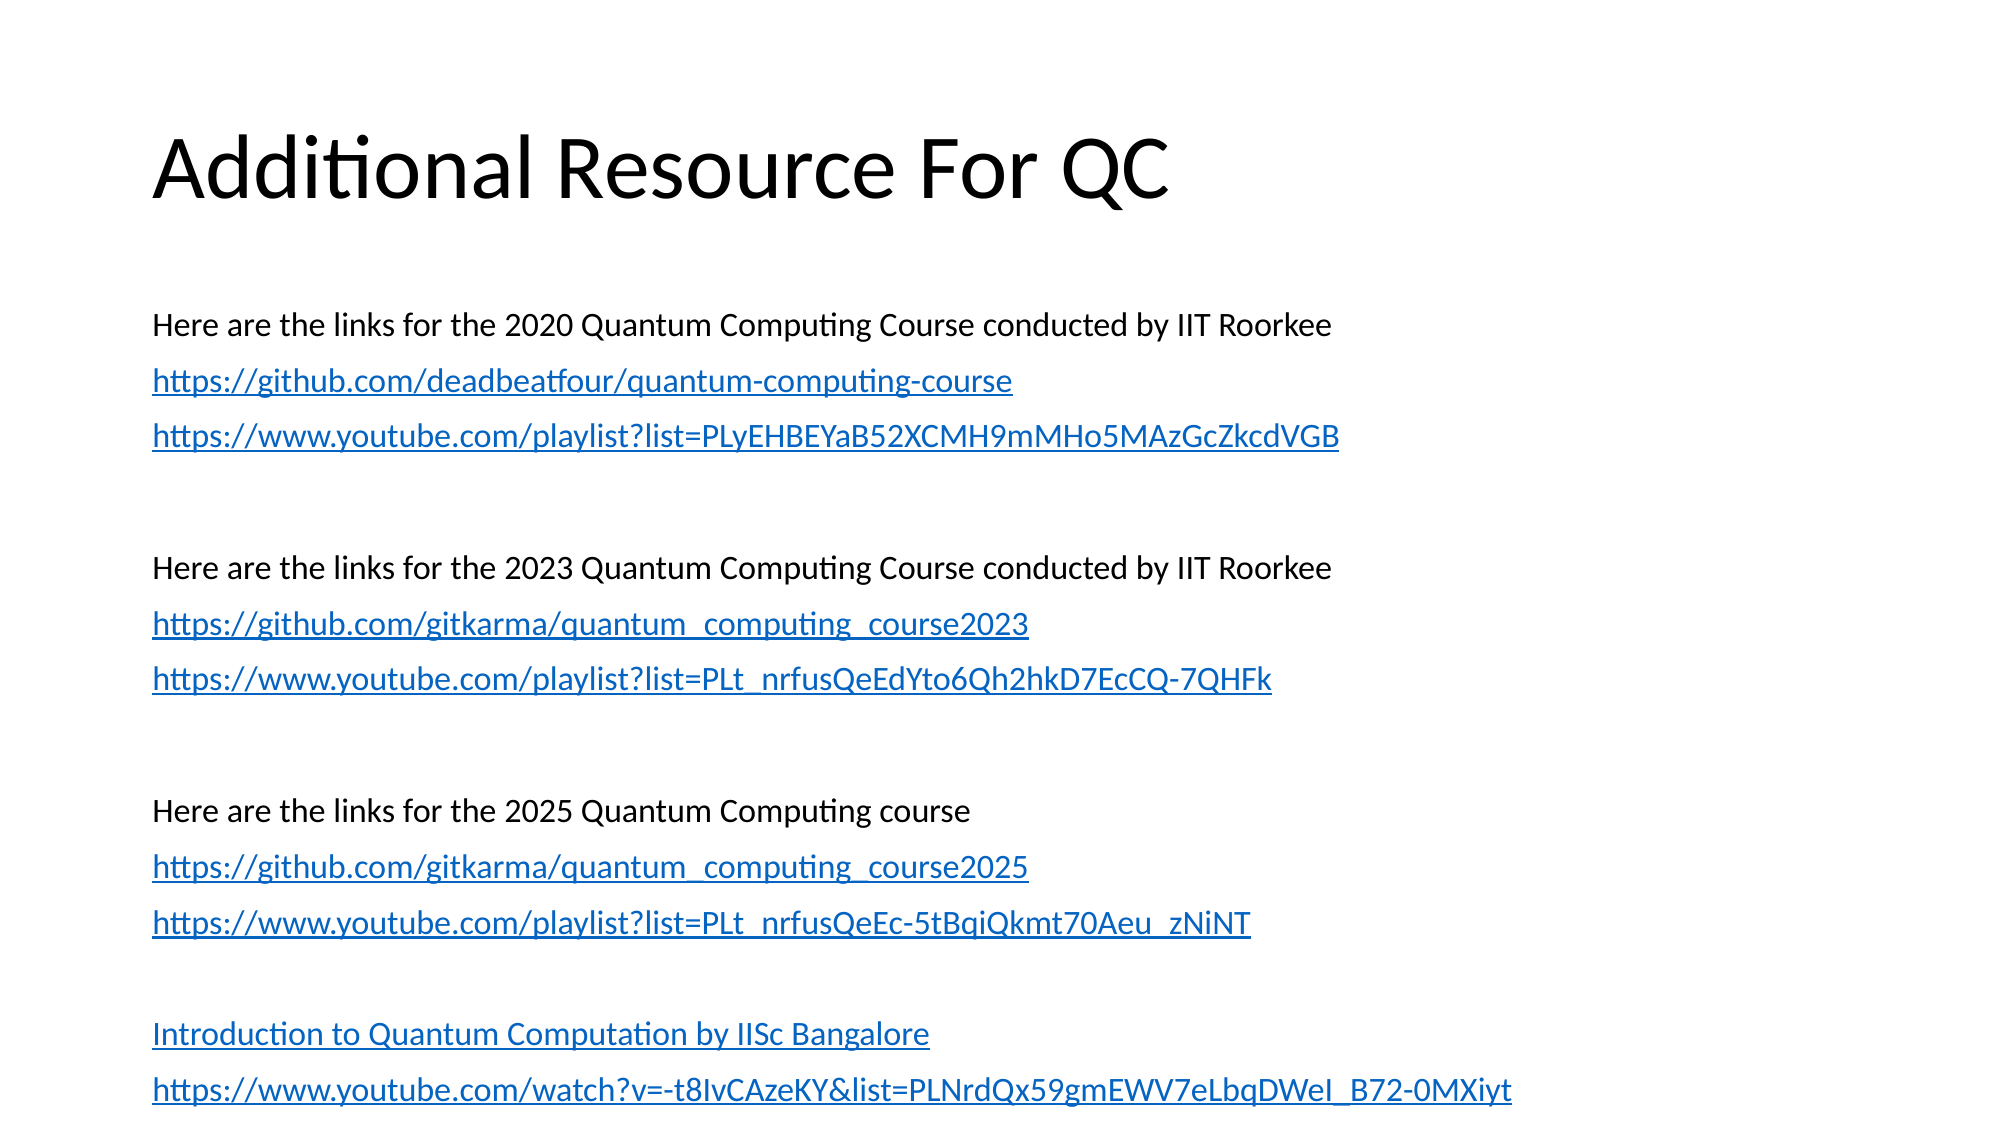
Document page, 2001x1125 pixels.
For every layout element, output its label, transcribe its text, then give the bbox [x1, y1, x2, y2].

title Additional Resource For QC [137, 59, 1863, 278]
list Here are the links for the 2020 Quantum Computing Course conducted by IIT Roorkee https://github.com/deadbeatfour/quantum-computing-course https://www.youtube.com/playlist?list=PLyEHBEYaB52XCMH9mMHo5MAzGcZkcdVGB Here are the links for the 2023 Quantum Computing Course conducted by IIT Roorkee https://github.com/gitkarma/quantum_computing_course2023 https://www.youtube.com/playlist?list=PLt_nrfusQeEdYto6Qh2hkD7EcCQ-7QHFk Here are the links for the 2025 Quantum Computing course https://github.com/gitkarma/quantum_computing_course2025 https://www.youtube.com/playlist?list=PLt_nrfusQeEc-5tBqiQkmt70Aeu_zNiNT Introduction to Quantum Computation by IISc Bangalore https://www.youtube.com/watch?v=-t8IvCAzeKY&list=PLNrdQx59gmEWV7eLbqDWeI_B72-0MXiyt [137, 299, 1863, 1125]
